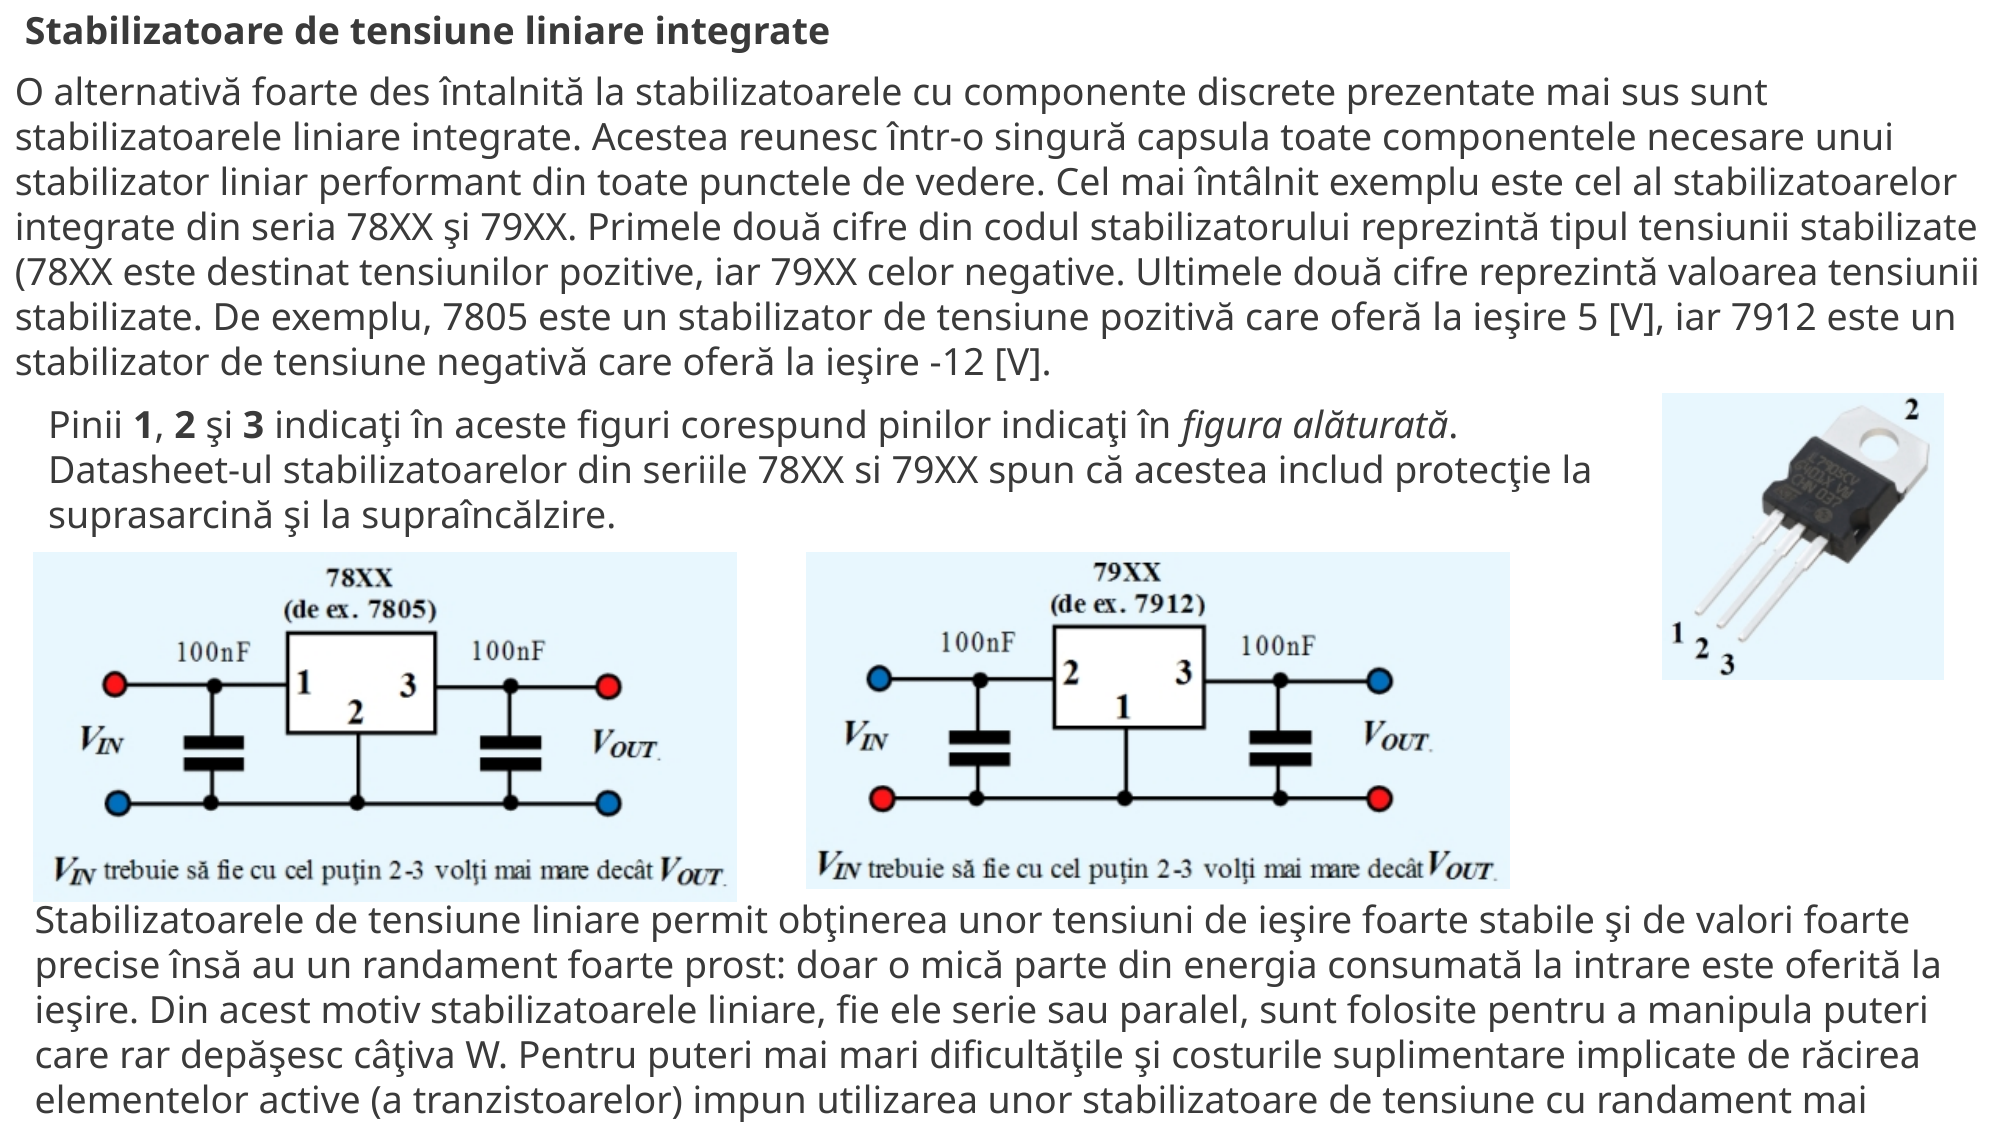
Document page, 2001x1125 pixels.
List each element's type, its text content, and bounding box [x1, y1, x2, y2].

text_box Stabilizatoare de tensiune liniare integrate [10, 0, 847, 60]
text_box Stabilizatoarele de tensiune liniare permit obţinerea unor tensiuni de ieşire foarte stabile şi de valori foarte precise însă au un randament foarte prost: doar o mică parte din energia consumată la intrare este oferită la ieşire. Din acest motiv stabilizatoarele liniare, fie ele serie sau paralel, sunt folosite pentru a manipula puteri care rar depăşesc câţiva W. Pentru puteri mai mari dificultăţile şi costurile suplimentare implicate de răcirea elementelor active (a tranzistoarelor) impun utilizarea unor stabilizatoare de tensiune cu randament mai crescut. [19, 888, 1981, 1125]
text_box Pinii 1, 2 şi 3 indicaţi în aceste figuri corespund pinilor indicaţi în figura alăturată. Datasheet-ul stabilizatoarelor din seriile 78XX si 79XX spun că acestea includ protecţie la suprasarcină şi la supraîncălzire. [33, 393, 1621, 544]
text_box O alternativă foarte des întalnită la stabilizatoarele cu componente discrete prezentate mai sus sunt stabilizatoarele liniare integrate. Acestea reunesc într-o singură capsula toate componentele necesare unui stabilizator liniar performant din toate punctele de vedere. Cel mai întâlnit exemplu este cel al stabilizatoarelor integrate din seria 78XX şi 79XX. Primele două cifre din codul stabilizatorului reprezintă tipul tensiunii stabilizate (78XX este destinat tensiunilor pozitive, iar 79XX celor negative. Ultimele două cifre reprezintă valoarea tensiunii stabilizate. De exemplu, 7805 este un stabilizator de tensiune pozitivă care oferă la ieşire 5 [V], iar 7912 este un stabilizator de tensiune negativă care oferă la ieşire -12 [V]. [0, 60, 2000, 391]
picture [806, 552, 1510, 889]
picture [1662, 393, 1944, 680]
picture [33, 552, 737, 902]
